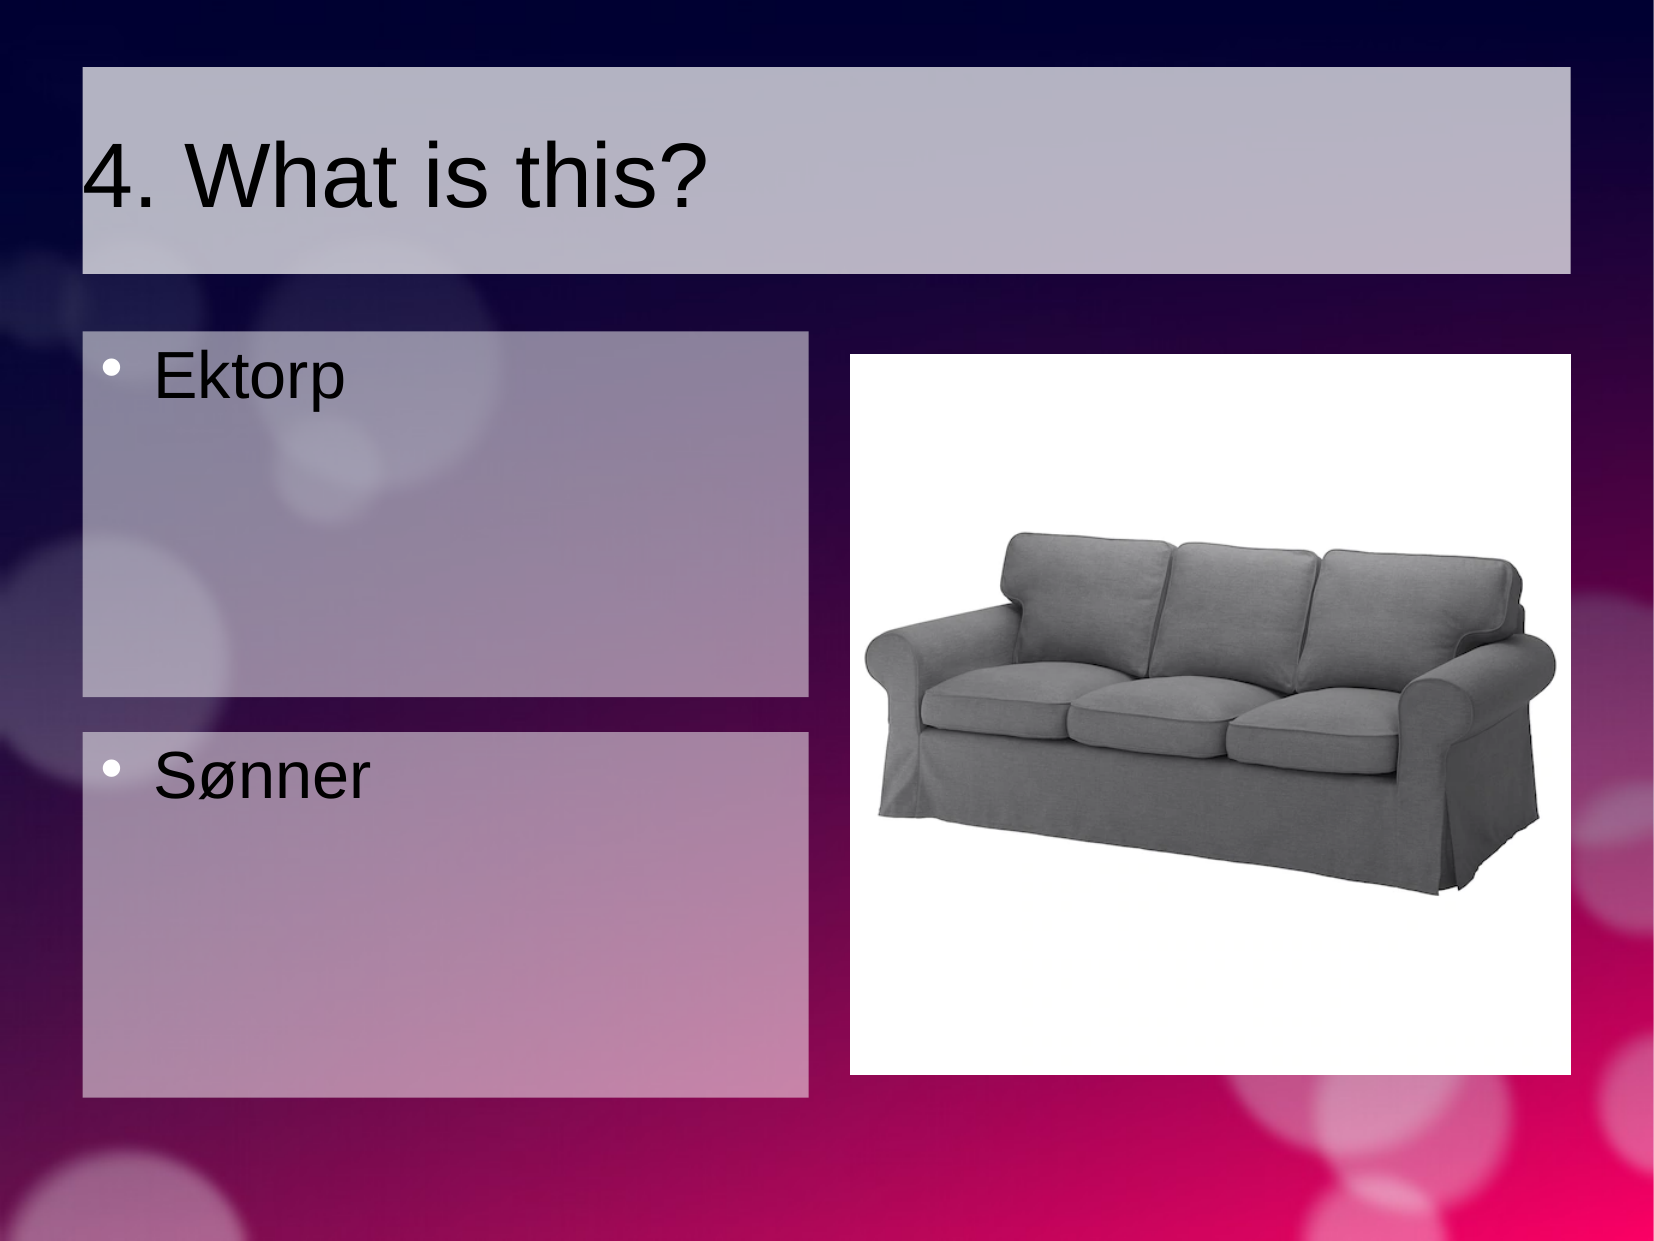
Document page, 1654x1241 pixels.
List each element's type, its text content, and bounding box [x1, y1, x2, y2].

text_box Sønner [82, 732, 809, 1098]
picture [0, 0, 1654, 1241]
text_box Ektorp [82, 331, 809, 698]
text_box 4. What is this? [82, 67, 1571, 274]
